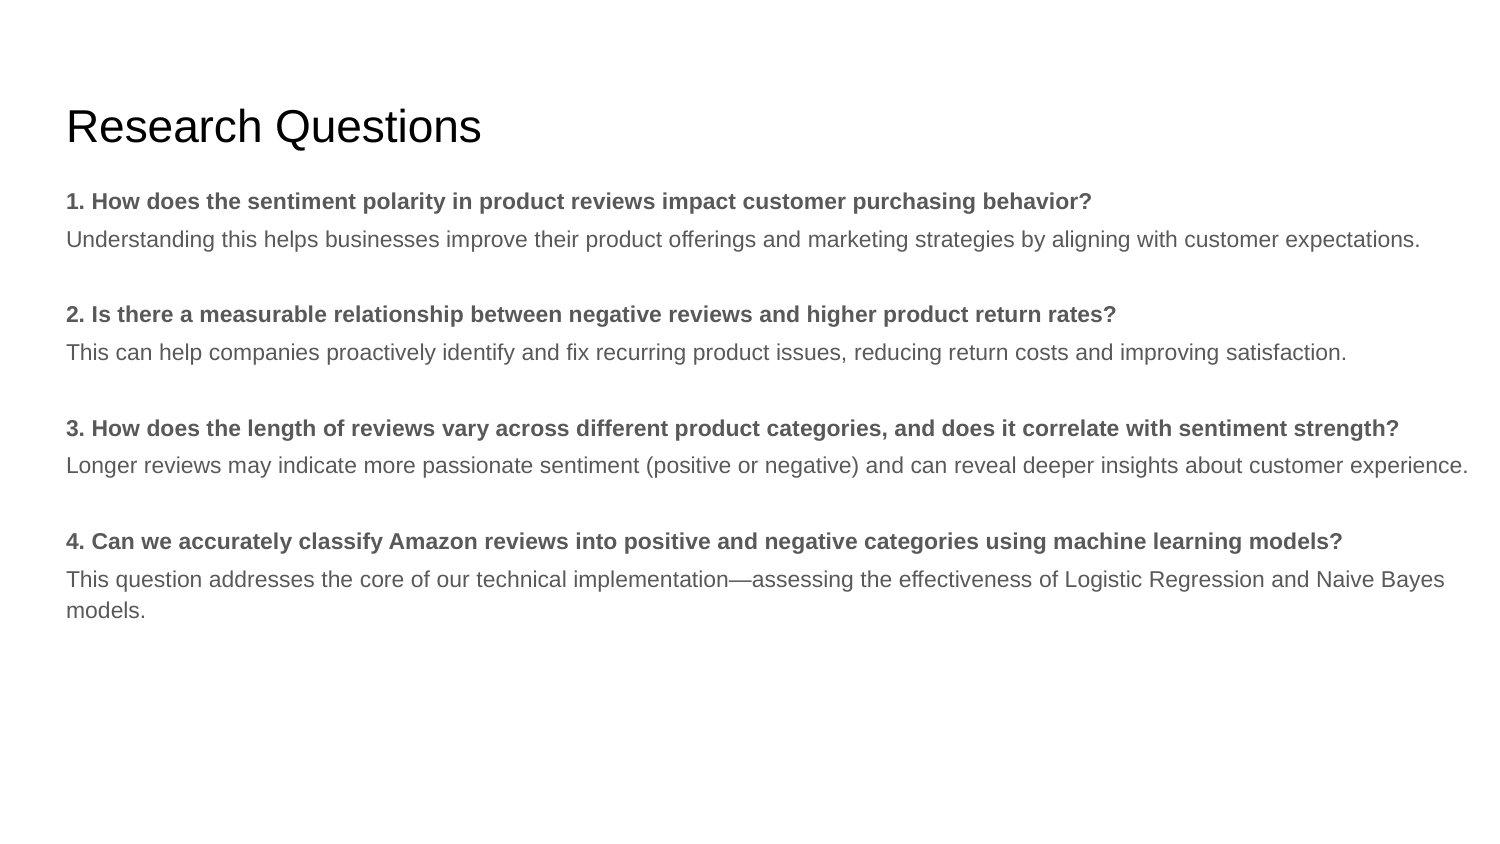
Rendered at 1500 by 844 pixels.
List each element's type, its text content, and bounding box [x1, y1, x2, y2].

list 1. How does the sentiment polarity in product reviews impact customer purchasing behavior? Understanding this helps businesses improve their product offerings and marketing strategies by aligning with customer expectations. 2. Is there a measurable relationship between negative reviews and higher product return rates? This can help companies proactively identify and fix recurring product issues, reducing return costs and improving satisfaction. 3. How does the length of reviews vary across different product categories, and does it correlate with sentiment strength? Longer reviews may indicate more passionate sentiment (positive or negative) and can reveal deeper insights about customer experience. 4. Can we accurately classify Amazon reviews into positive and negative categories using machine learning models? This question addresses the core of our technical implementation—assessing the effectiveness of Logistic Regression and Naive Bayes models. [51, 131, 1487, 802]
title Research Questions [51, 72, 1449, 131]
